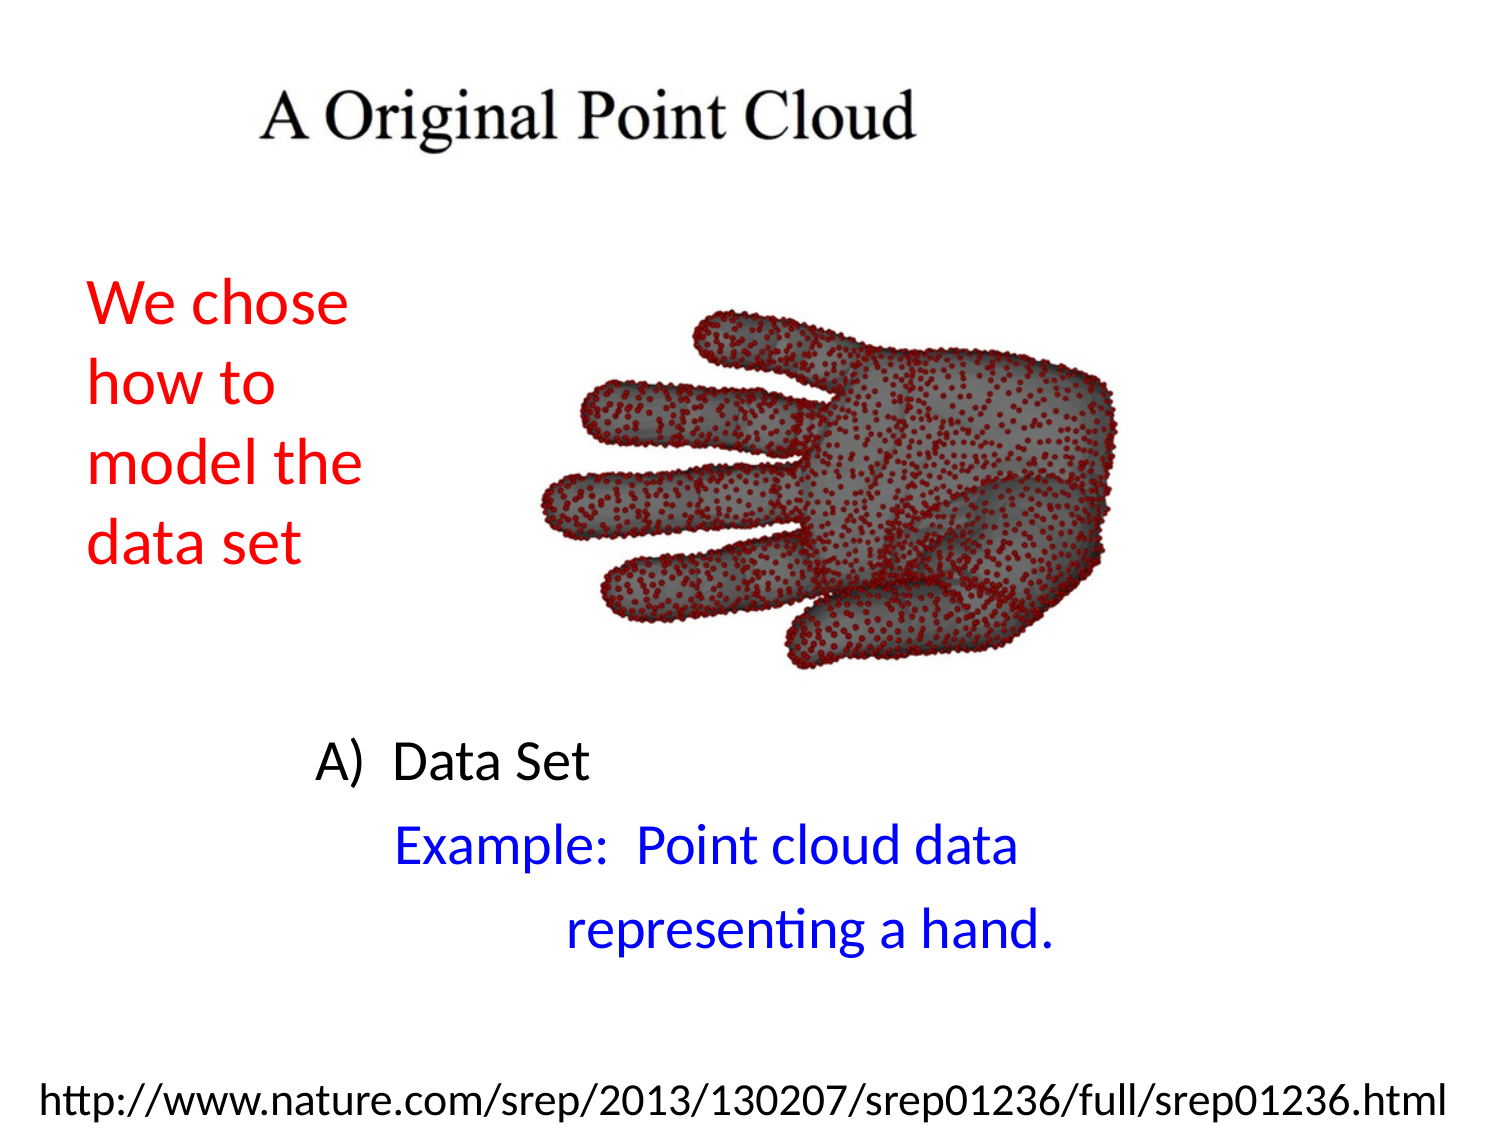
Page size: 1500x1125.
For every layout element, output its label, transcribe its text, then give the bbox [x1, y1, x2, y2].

picture [237, 75, 1441, 701]
text_box A) Data Set Example: Point cloud data representing a hand. [300, 709, 1258, 1004]
text_box We chose how to model the data set [71, 250, 232, 586]
text_box http://www.nature.com/srep/2013/130207/srep01236/full/srep01236.html [0, 1062, 1488, 1125]
